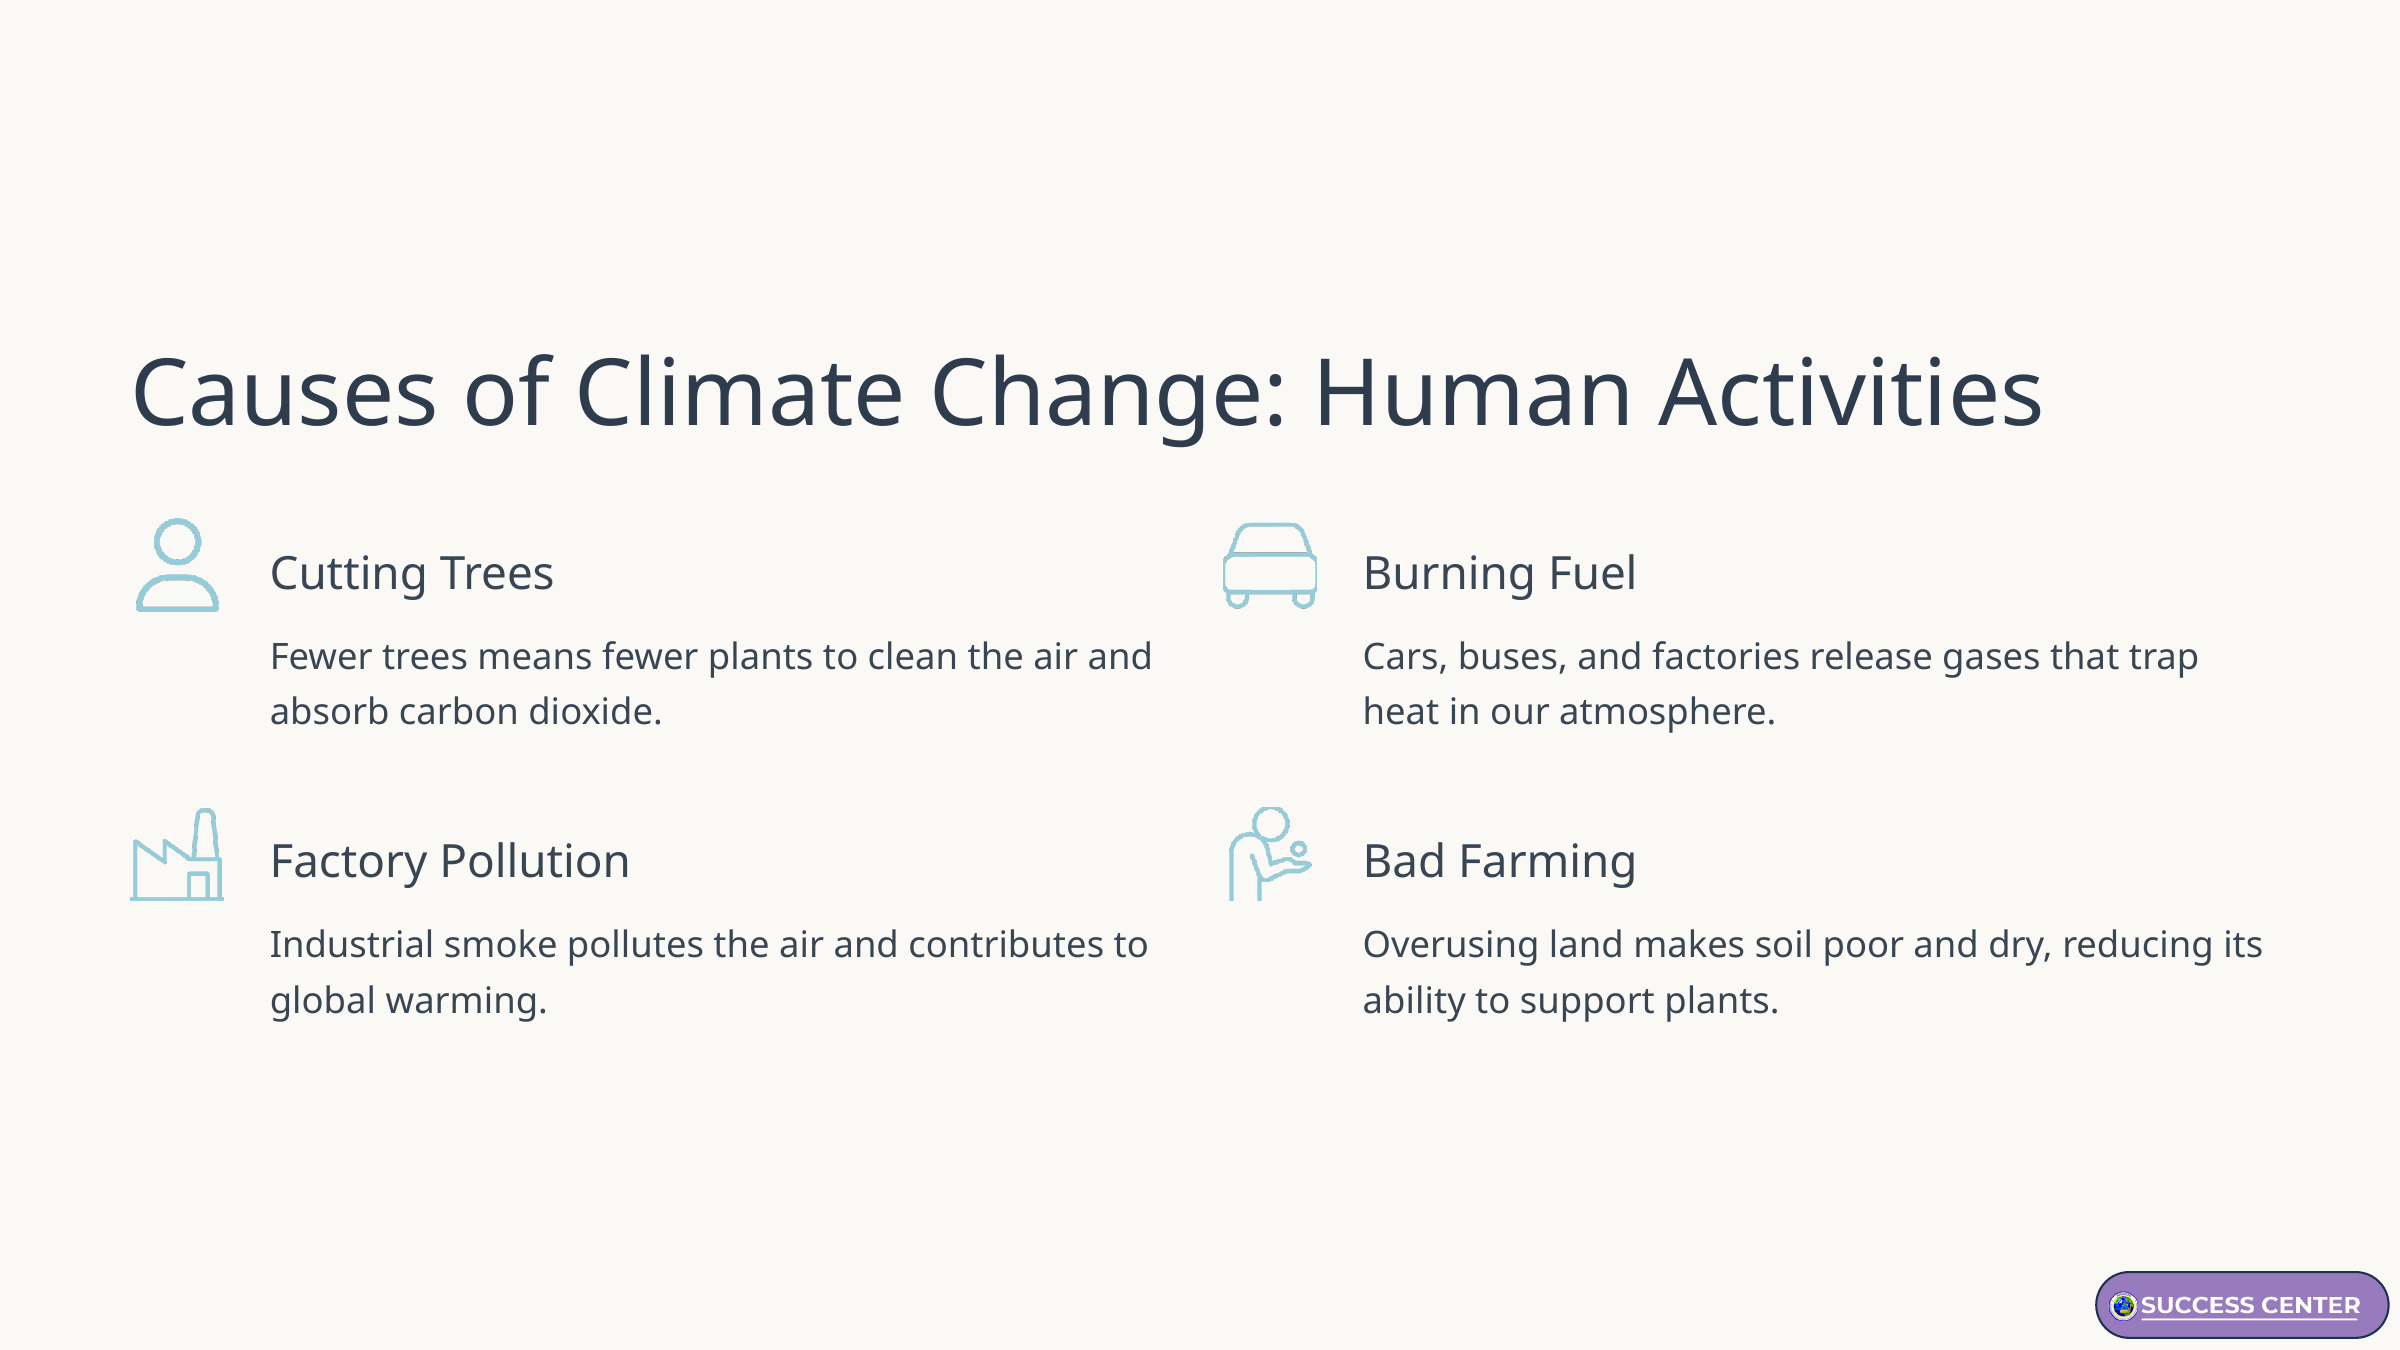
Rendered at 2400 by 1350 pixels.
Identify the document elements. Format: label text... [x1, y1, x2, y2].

picture [130, 807, 224, 901]
text_box Factory Pollution [269, 829, 735, 888]
text_box Industrial smoke pollutes the air and contributes to global warming. [269, 910, 1177, 1022]
text_box Cars, buses, and factories release gases that trap heat in our atmosphere. [1362, 621, 2270, 733]
text_box Overusing land makes soil poor and dry, reducing its ability to support plants. [1362, 910, 2270, 1022]
text_box Burning Fuel [1362, 541, 1828, 600]
text_box Cutting Trees [269, 541, 735, 600]
picture [2076, 1158, 2389, 1350]
picture [1223, 807, 1317, 901]
text_box Causes of Climate Change: Human Activities [130, 328, 2022, 445]
text_box Fewer trees means fewer plants to clean the air and absorb carbon dioxide. [269, 621, 1177, 733]
picture [130, 518, 224, 612]
picture [1223, 518, 1317, 612]
text_box Bad Farming [1362, 829, 1828, 888]
